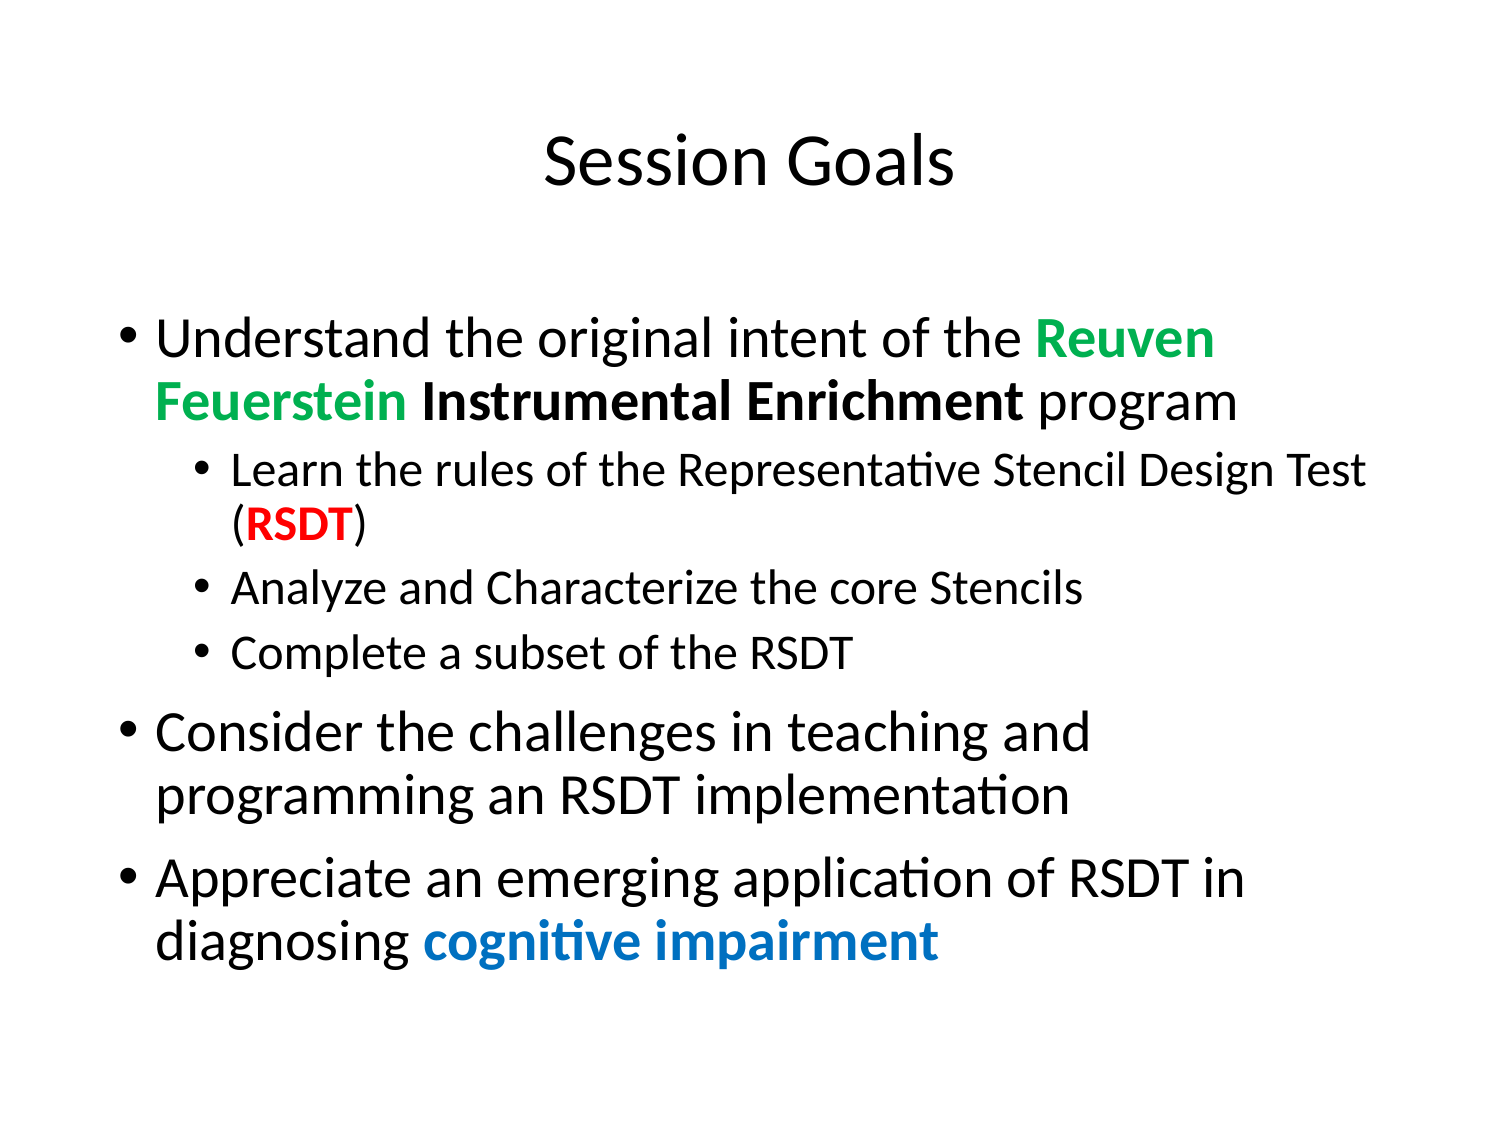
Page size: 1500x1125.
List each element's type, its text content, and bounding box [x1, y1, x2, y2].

list Understand the original intent of the Reuven Feuerstein Instrumental Enrichment program Learn the rules of the Representative Stencil Design Test (RSDT) Analyze and Characterize the core Stencils Complete a subset of the RSDT Consider the challenges in teaching and programming an RSDT implementation Appreciate an emerging application of RSDT in diagnosing cognitive impairment [103, 299, 1397, 1014]
text_box Session Goals [363, 102, 1136, 208]
